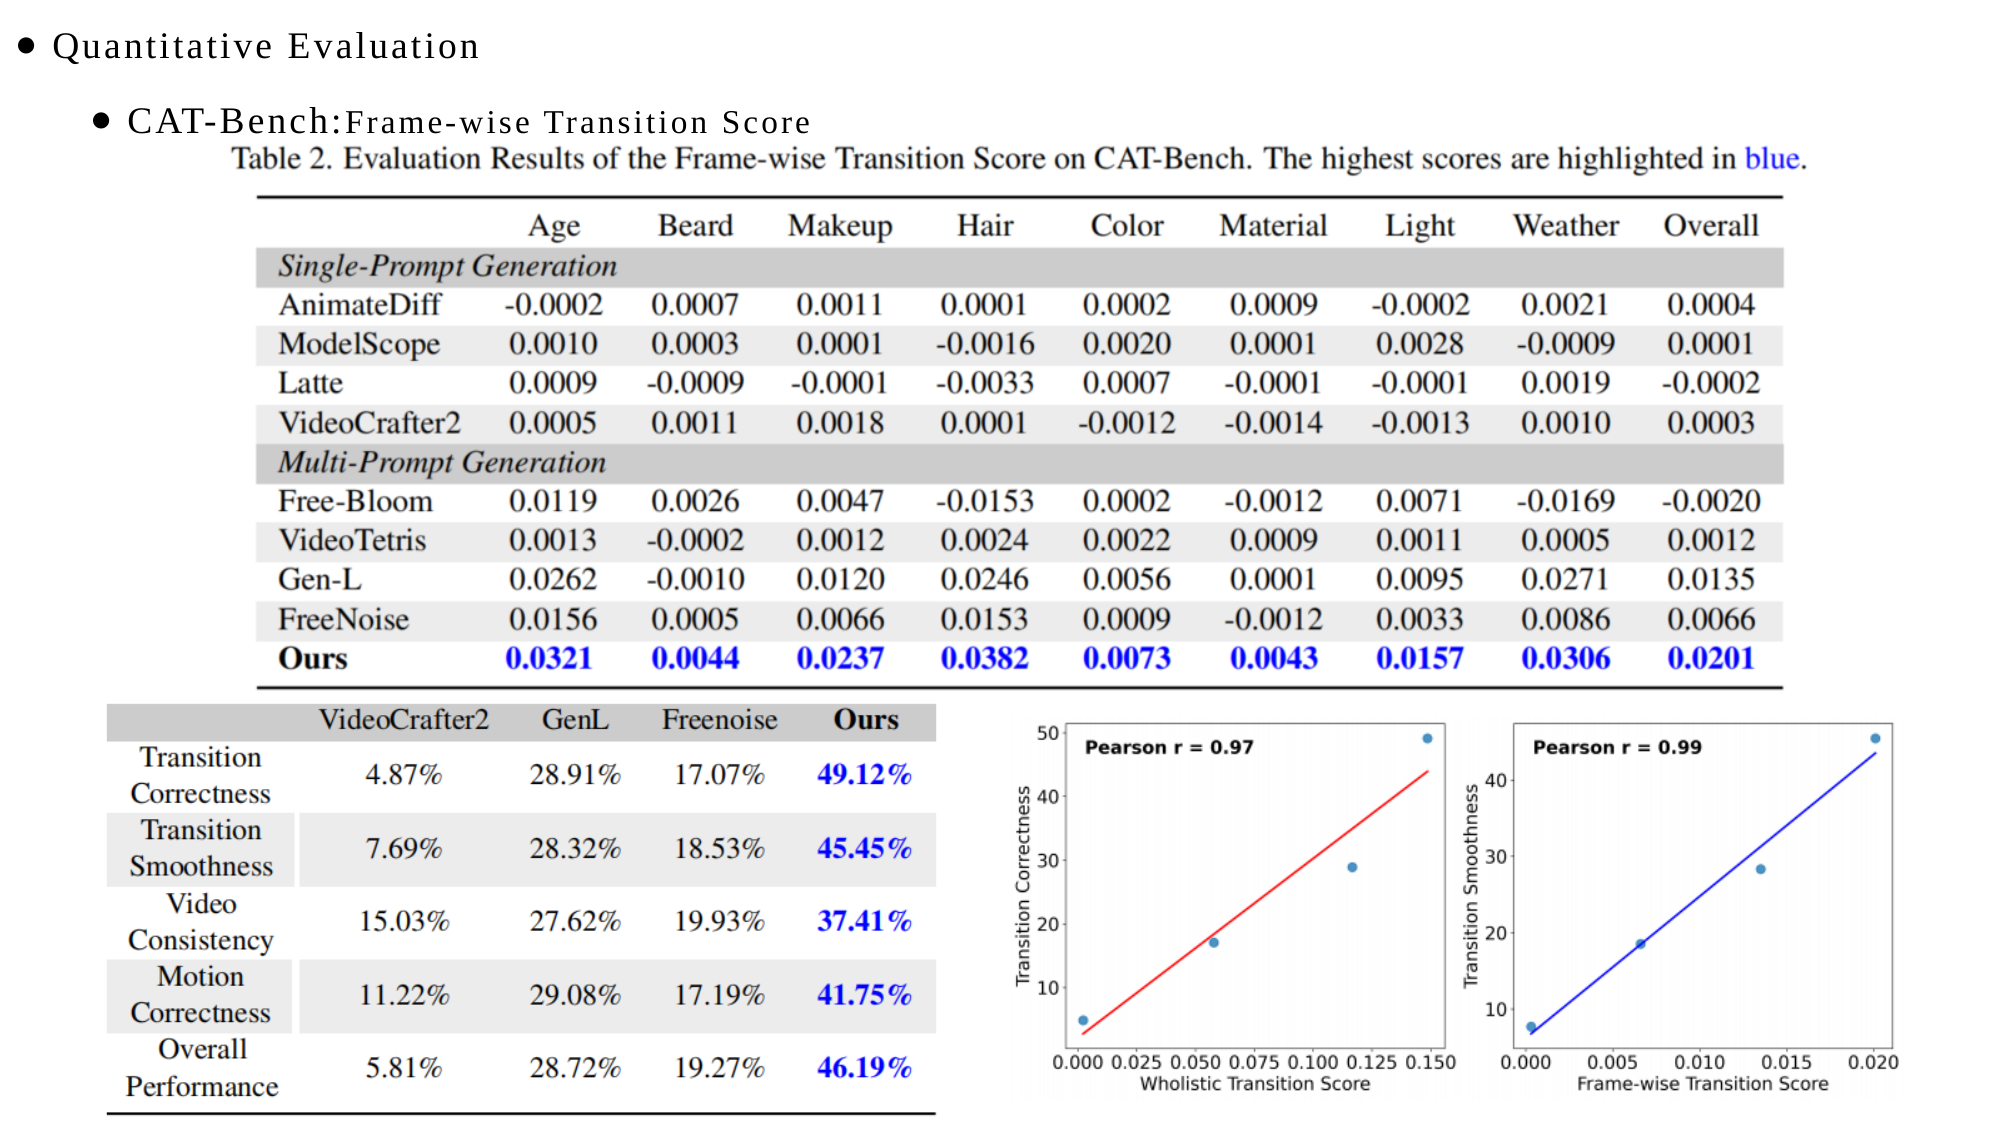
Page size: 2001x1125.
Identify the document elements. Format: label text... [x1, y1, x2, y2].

picture [96, 702, 940, 1125]
list Quantitative Evaluation CAT-Bench:Frame-wise Transition Score [0, 0, 1900, 1026]
picture [227, 135, 1810, 693]
picture [1004, 702, 1916, 1109]
